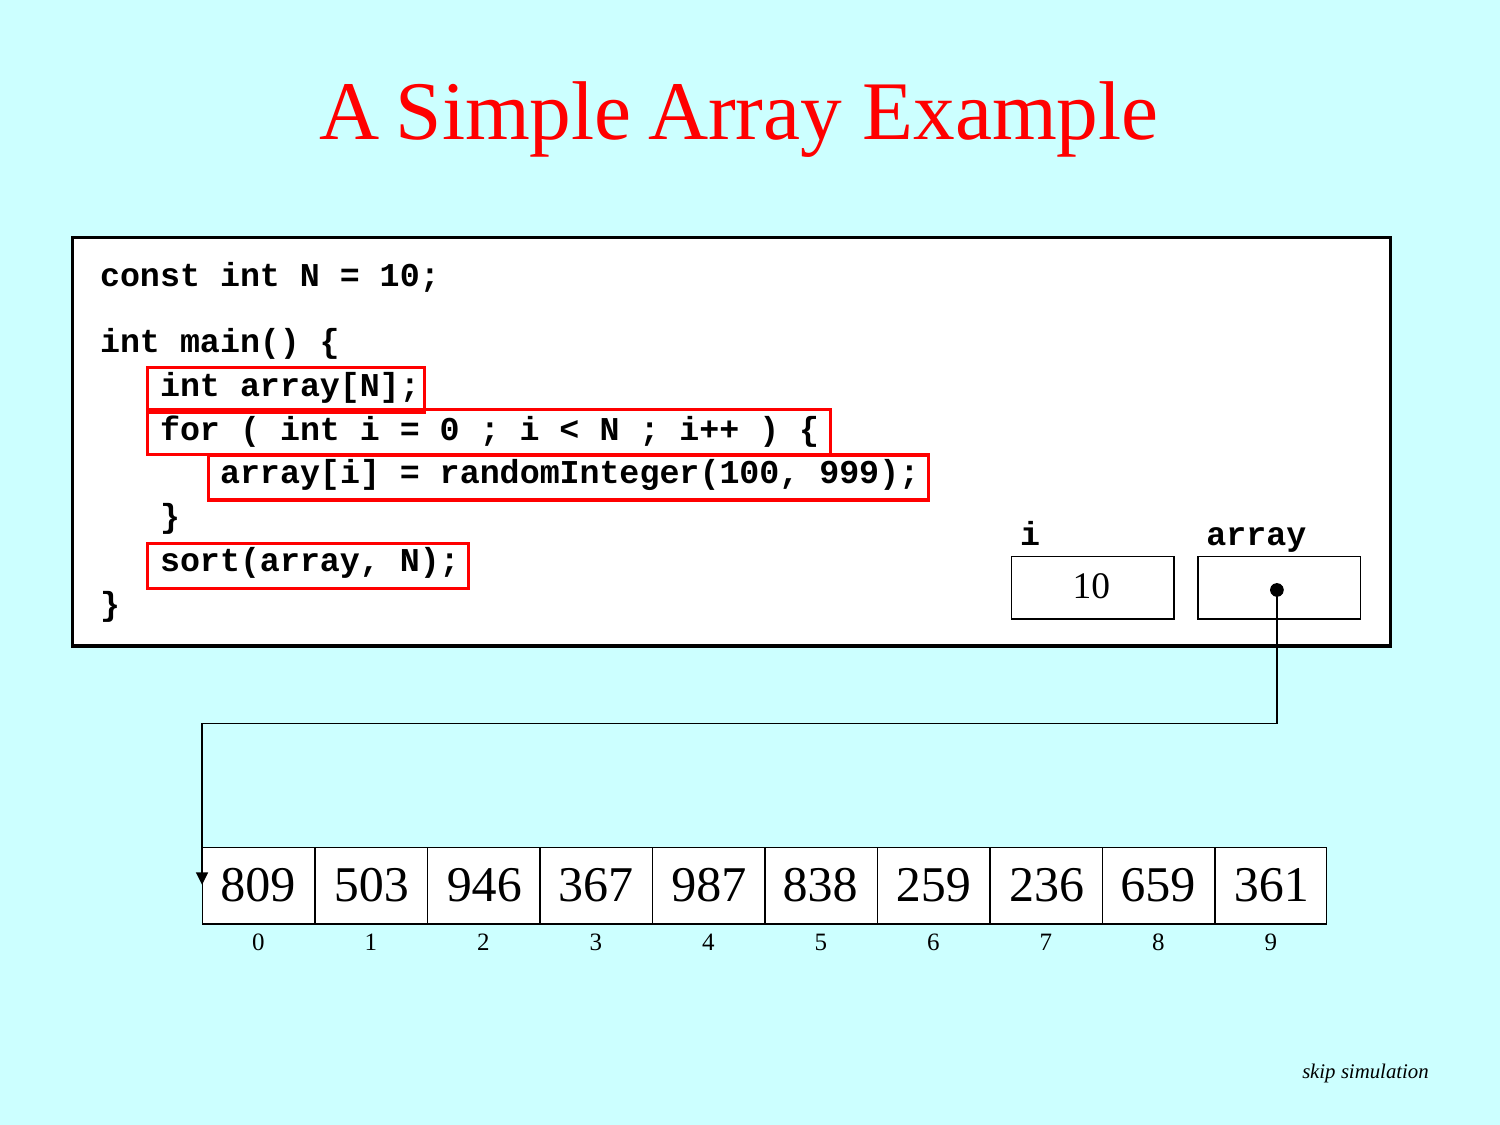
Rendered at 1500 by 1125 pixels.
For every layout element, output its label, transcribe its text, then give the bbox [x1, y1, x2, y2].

text_box [147, 367, 425, 409]
text_box [147, 409, 831, 455]
text_box [208, 454, 929, 500]
text_box const int N = 10; int main() { int array[N]; for ( int i = 0 ; i < N ; i++ ) { array[i] = randomInteger(100, 999); } sort(array, N); } [85, 241, 1392, 630]
text_box i [1005, 504, 1202, 560]
text_box [1153, 560, 1175, 582]
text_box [202, 847, 1327, 925]
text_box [201, 583, 1284, 886]
text_box [72, 237, 1391, 647]
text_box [1035, 558, 1148, 616]
text_box [147, 543, 469, 589]
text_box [214, 932, 1315, 964]
text_box [1197, 560, 1361, 619]
text_box skip simulation [1287, 1050, 1475, 1090]
text_box array [1202, 504, 1388, 560]
title A Simple Array Example [0, 12, 1500, 201]
text_box [1011, 560, 1028, 582]
